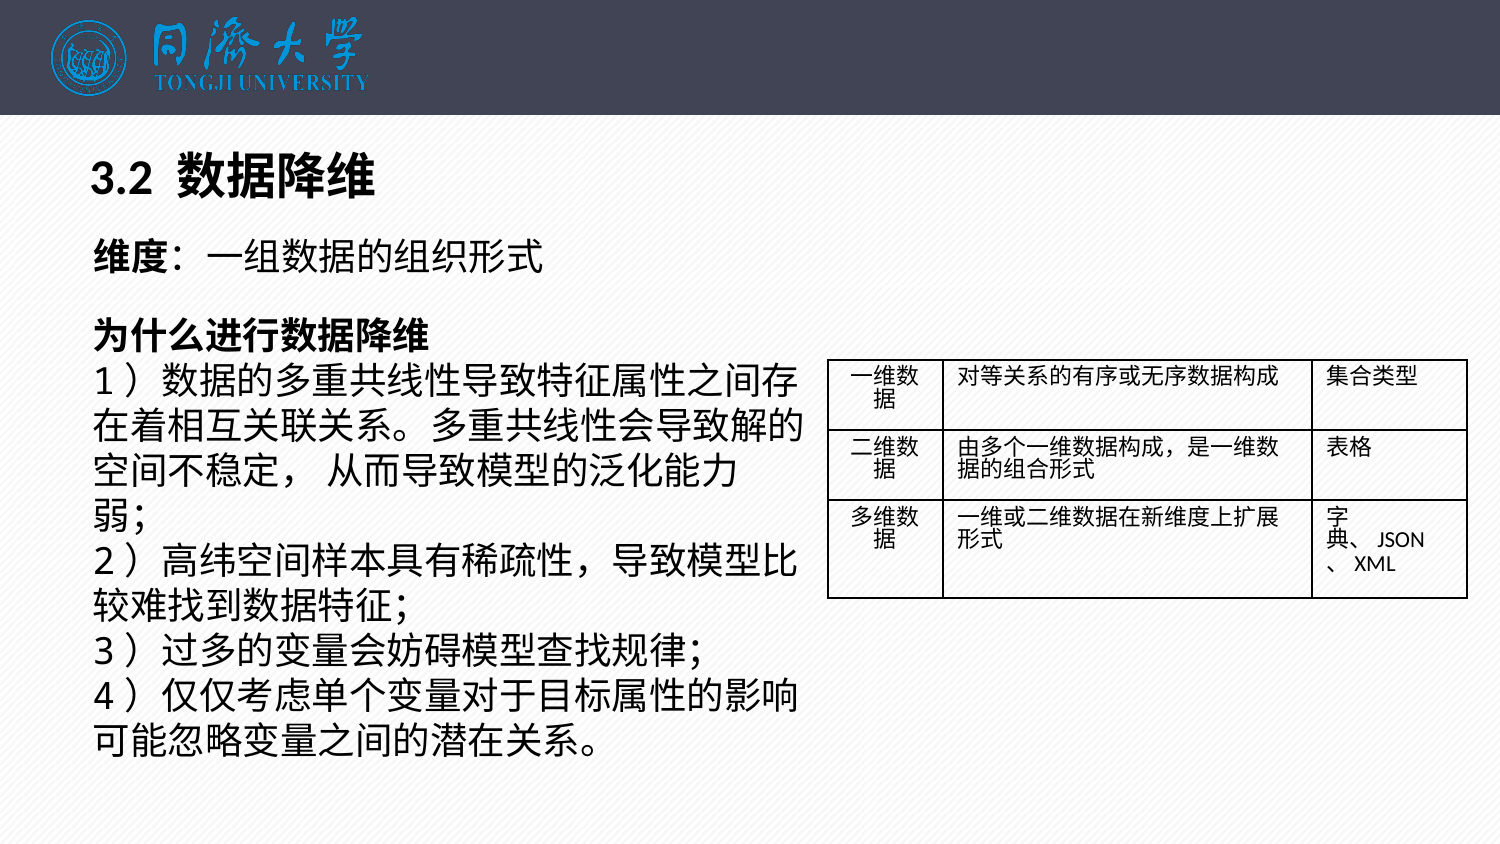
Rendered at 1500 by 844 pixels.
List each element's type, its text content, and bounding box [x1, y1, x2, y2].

picture [0, 0, 1500, 844]
text_box 为什么进行数据降维 1）数据的多重共线性导致特征属性之间存在着相互关联关系。多重共线性会导致解的空间不稳定， 从而导致模型的泛化能力弱； 2）高纬空间样本具有稀疏性，导致模型比较难找到数据特征； 3）过多的变量会妨碍模型查找规律； 4）仅仅考虑单个变量对于目标属性的影响可能忽略变量之间的潜在关系。 [77, 304, 828, 769]
table_cell 字典、JSON、XML [1313, 501, 1466, 597]
table_cell 表格 [1313, 431, 1466, 499]
table_cell 由多个一维数据构成，是一维数据的组合形式 [944, 431, 1311, 499]
table_cell 多维数据 [829, 501, 942, 597]
table_header 一维数据 [829, 361, 942, 429]
table_cell 二维数据 [829, 431, 942, 499]
text_box 3.2 数据降维 [74, 137, 392, 212]
table_cell 一维或二维数据在新维度上扩展形式 [944, 501, 1311, 597]
text_box 维度：一组数据的组织形式 [78, 225, 654, 304]
table_header 集合类型 [1313, 361, 1466, 429]
table_header 对等关系的有序或无序数据构成 [944, 361, 1311, 429]
